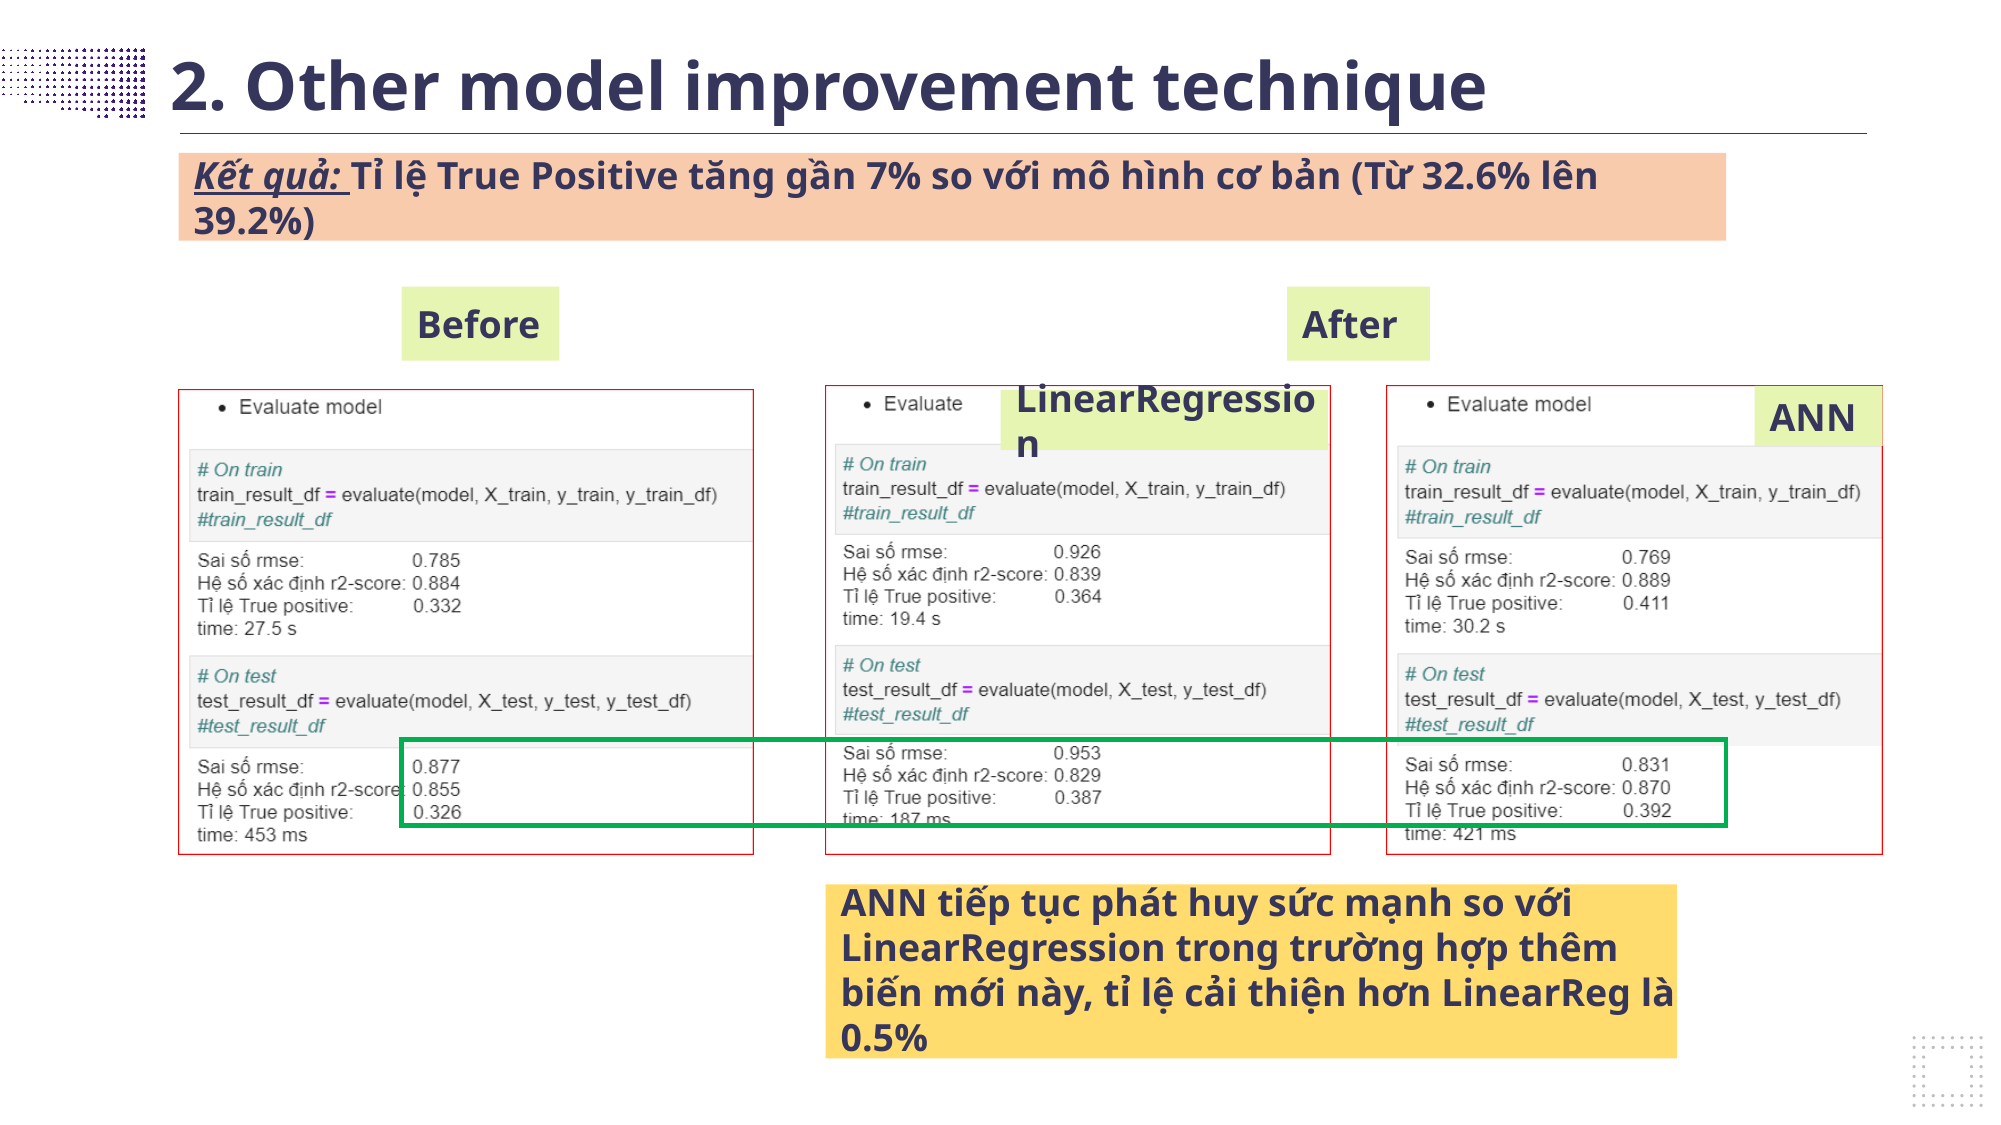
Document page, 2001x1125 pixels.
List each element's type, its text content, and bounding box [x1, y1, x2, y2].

text_box [754, 739, 825, 826]
list 2. Other model improvement technique [155, 45, 1872, 133]
picture [825, 385, 1331, 855]
text_box After [1287, 286, 1430, 361]
text_box Before [401, 286, 560, 361]
text_box [1331, 739, 1386, 826]
text_box Kết quả: Tỉ lệ True Positive tăng gần 7% so với mô hình cơ bản (Từ 32.6% lên 39.2%) [178, 152, 1727, 241]
text_box ANN tiếp tục phát huy sức mạnh so với LinearRegression trong trường hợp thêm biến mới này, tỉ lệ cải thiện hơn LinearReg là 0.5% [825, 884, 1677, 1059]
picture [1386, 385, 1883, 855]
picture [178, 389, 754, 855]
